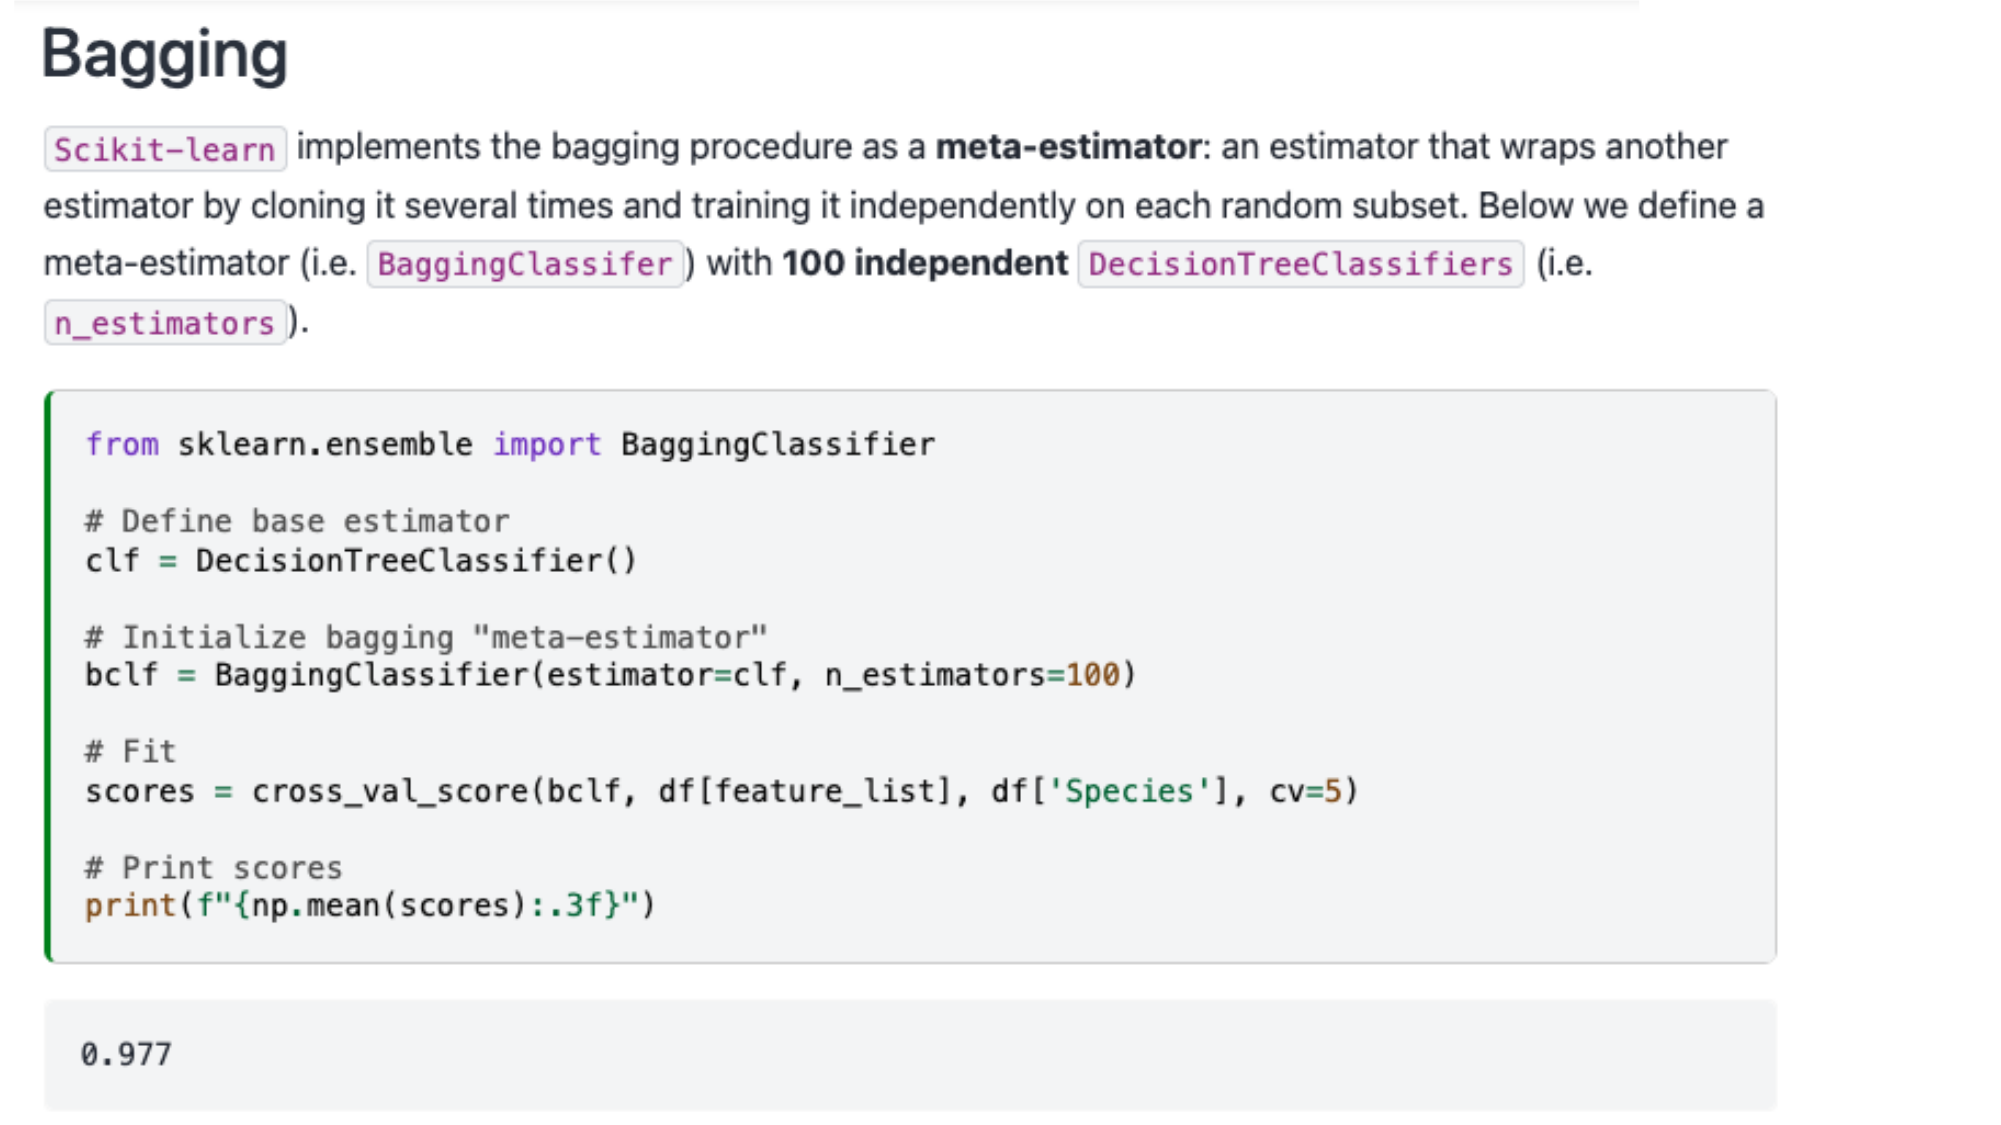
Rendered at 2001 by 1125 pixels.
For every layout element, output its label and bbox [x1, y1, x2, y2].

picture [13, 0, 1802, 1125]
